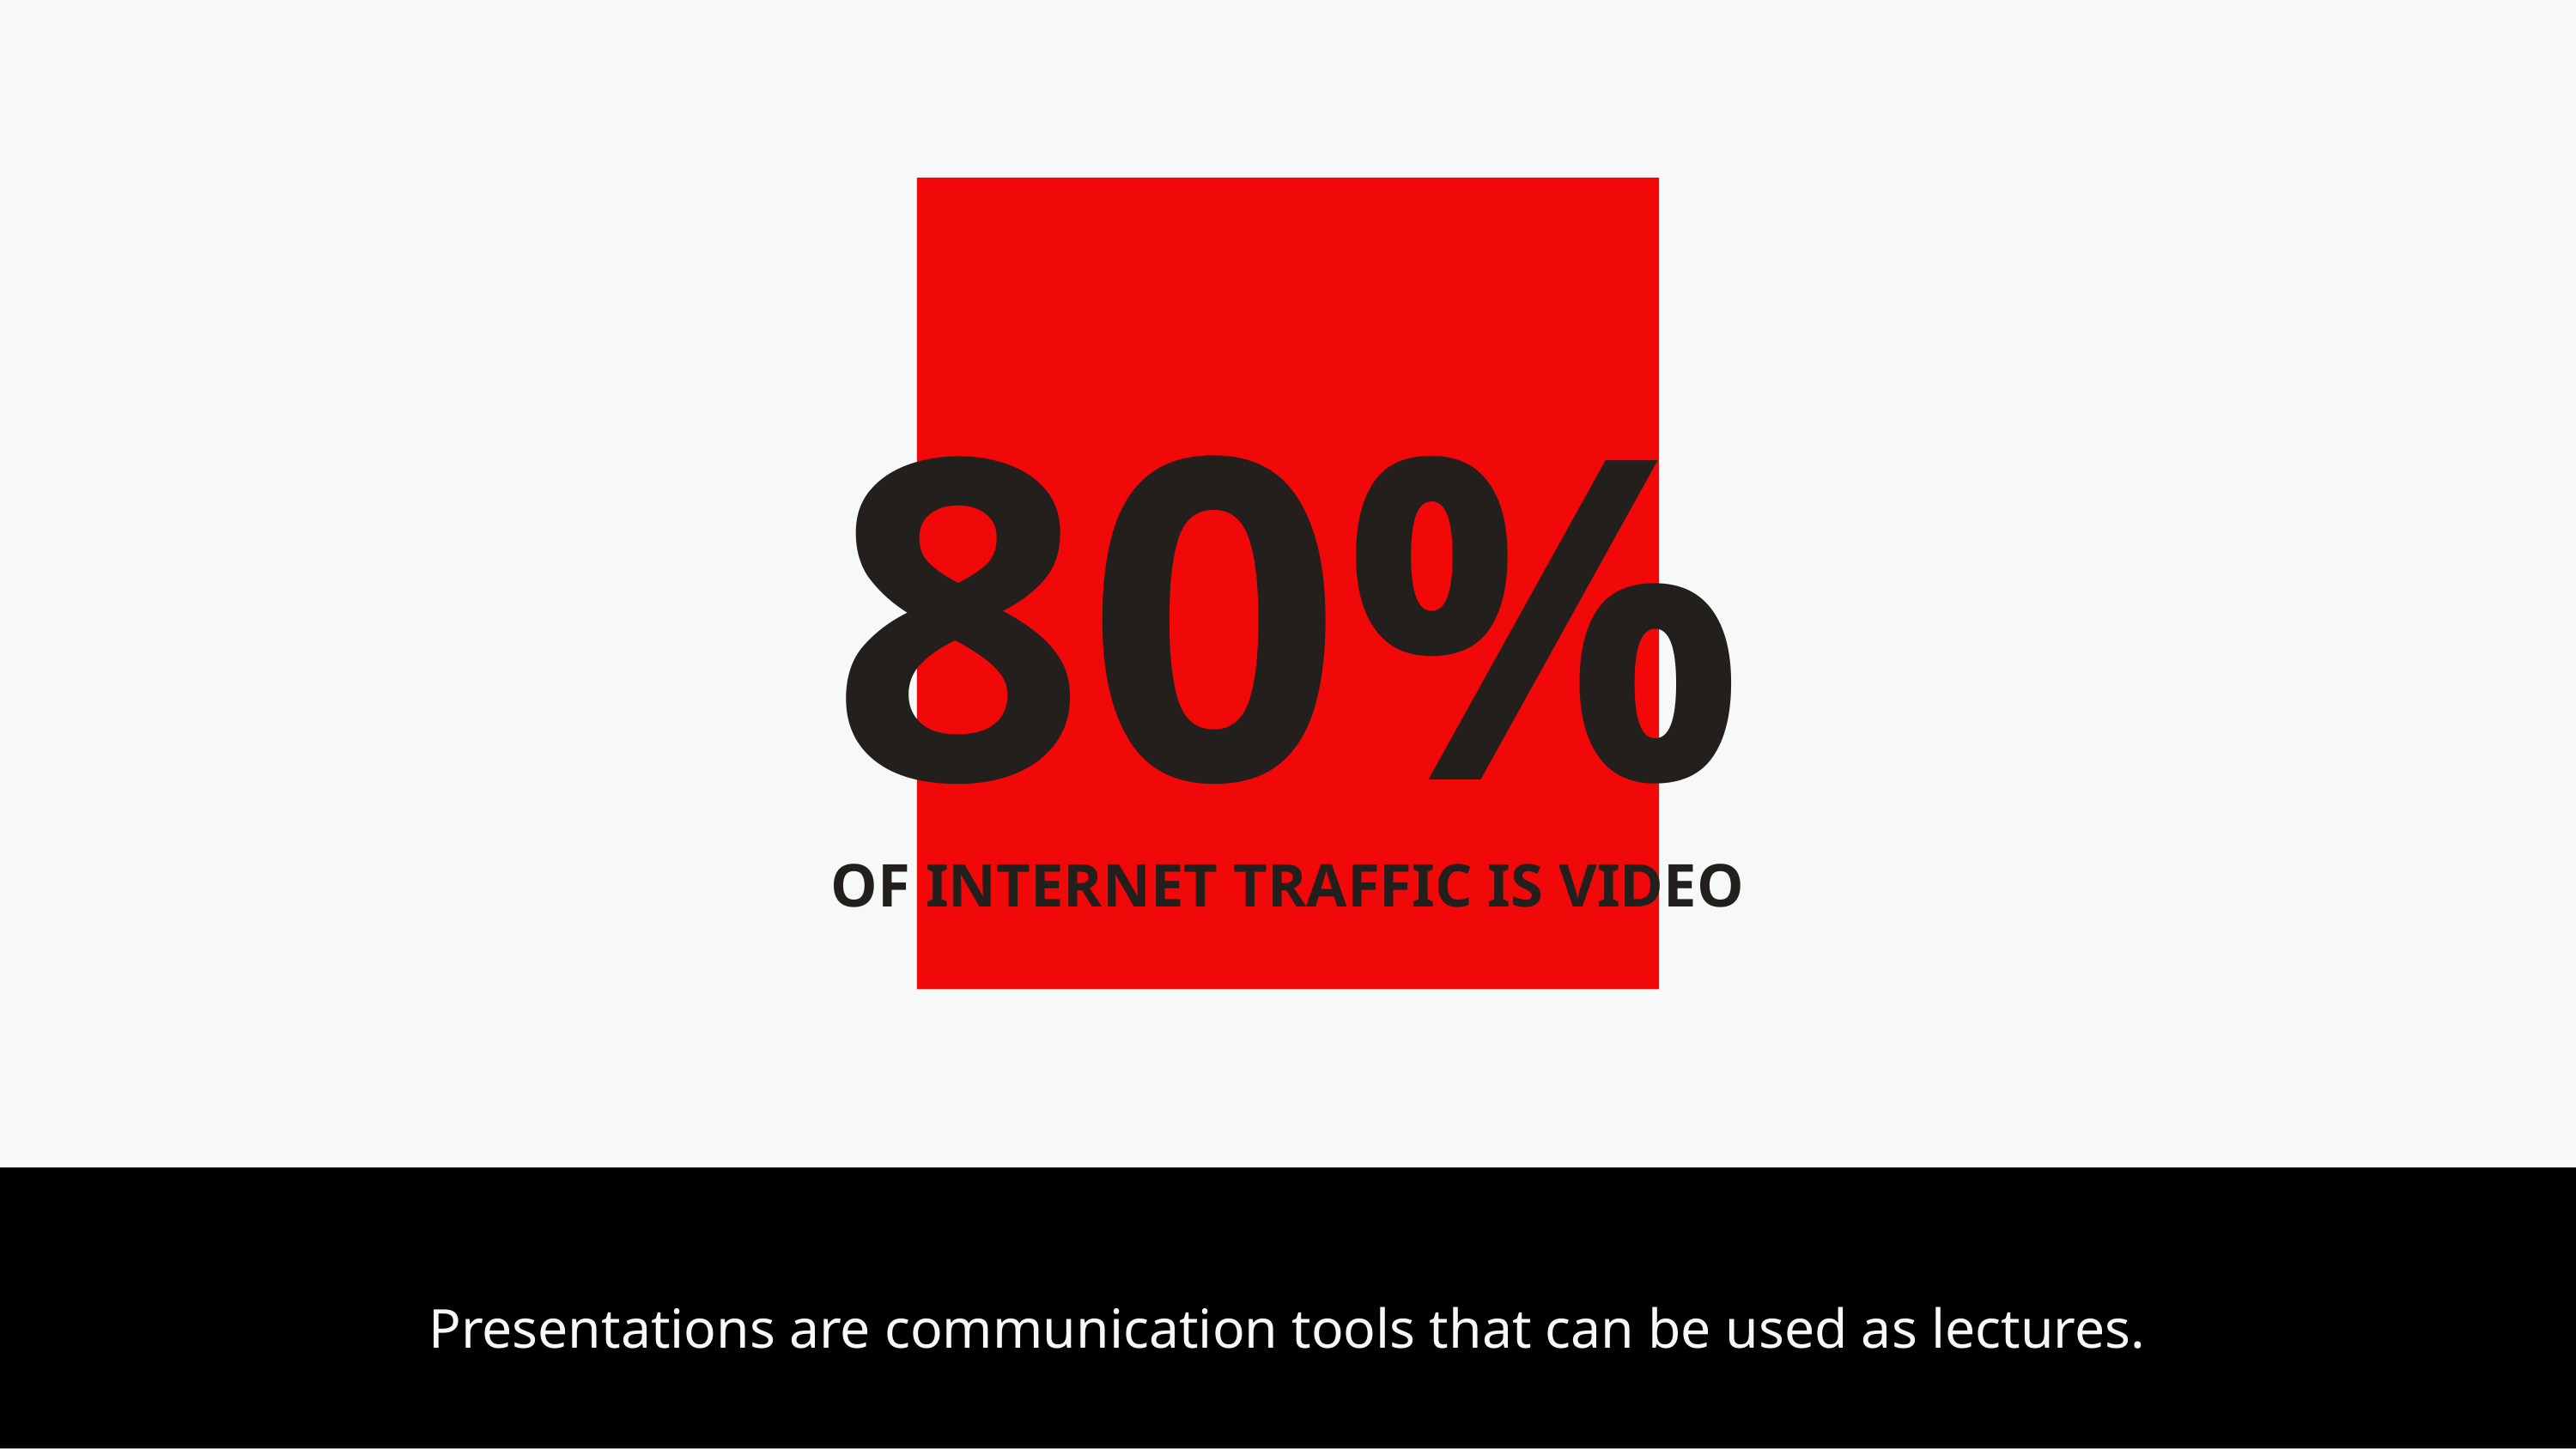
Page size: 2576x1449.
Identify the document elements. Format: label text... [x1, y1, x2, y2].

text_box [916, 906, 1660, 990]
text_box Presentations are communication tools that can be used as lectures. [276, 1262, 2300, 1360]
text_box [0, 1167, 2576, 1449]
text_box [510, 305, 2066, 897]
text_box [916, 177, 1660, 302]
